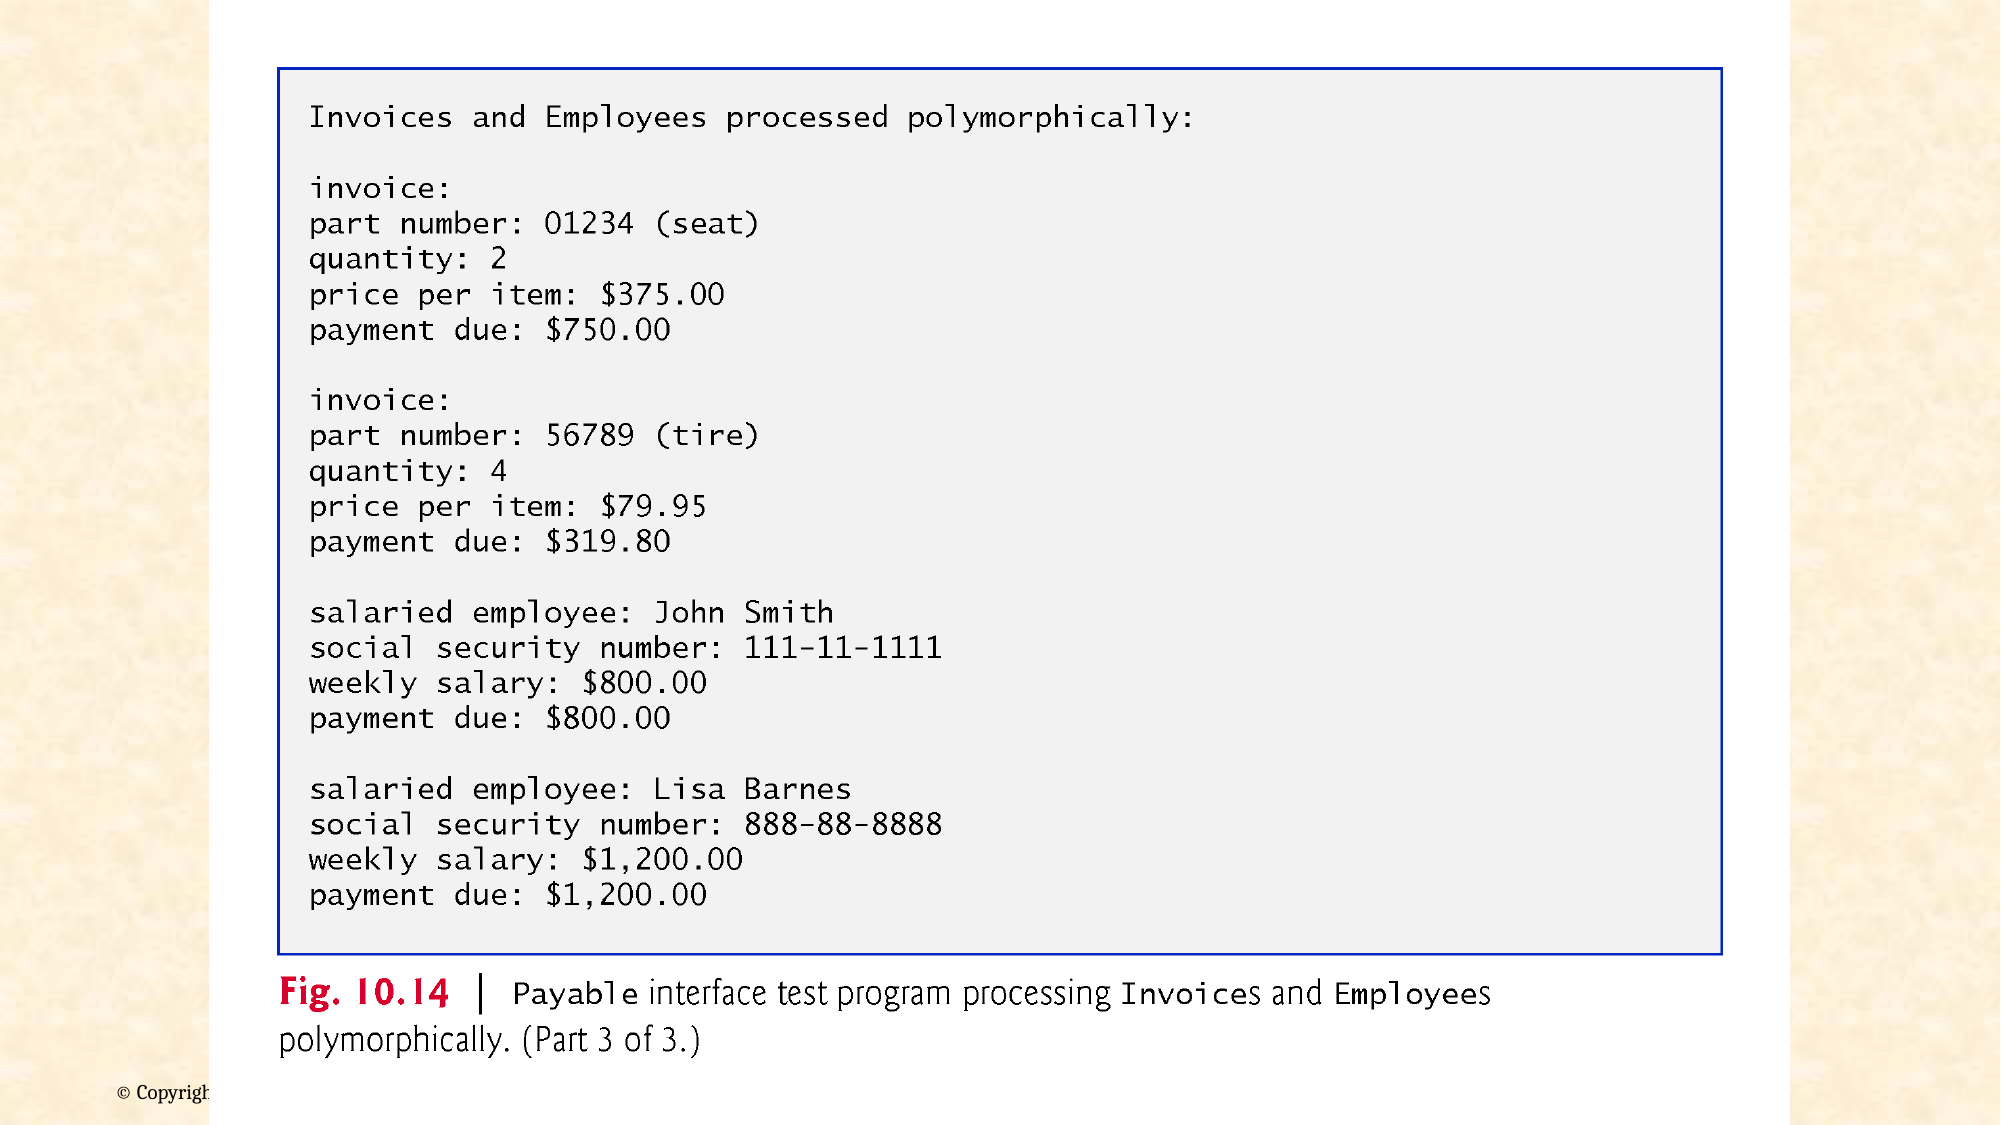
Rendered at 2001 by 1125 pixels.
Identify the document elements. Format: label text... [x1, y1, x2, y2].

footer © Copyright 1992-2018 by Pearson Education, Inc. All Rights Reserved. [99, 1051, 202, 1112]
picture [0, 0, 2001, 1125]
